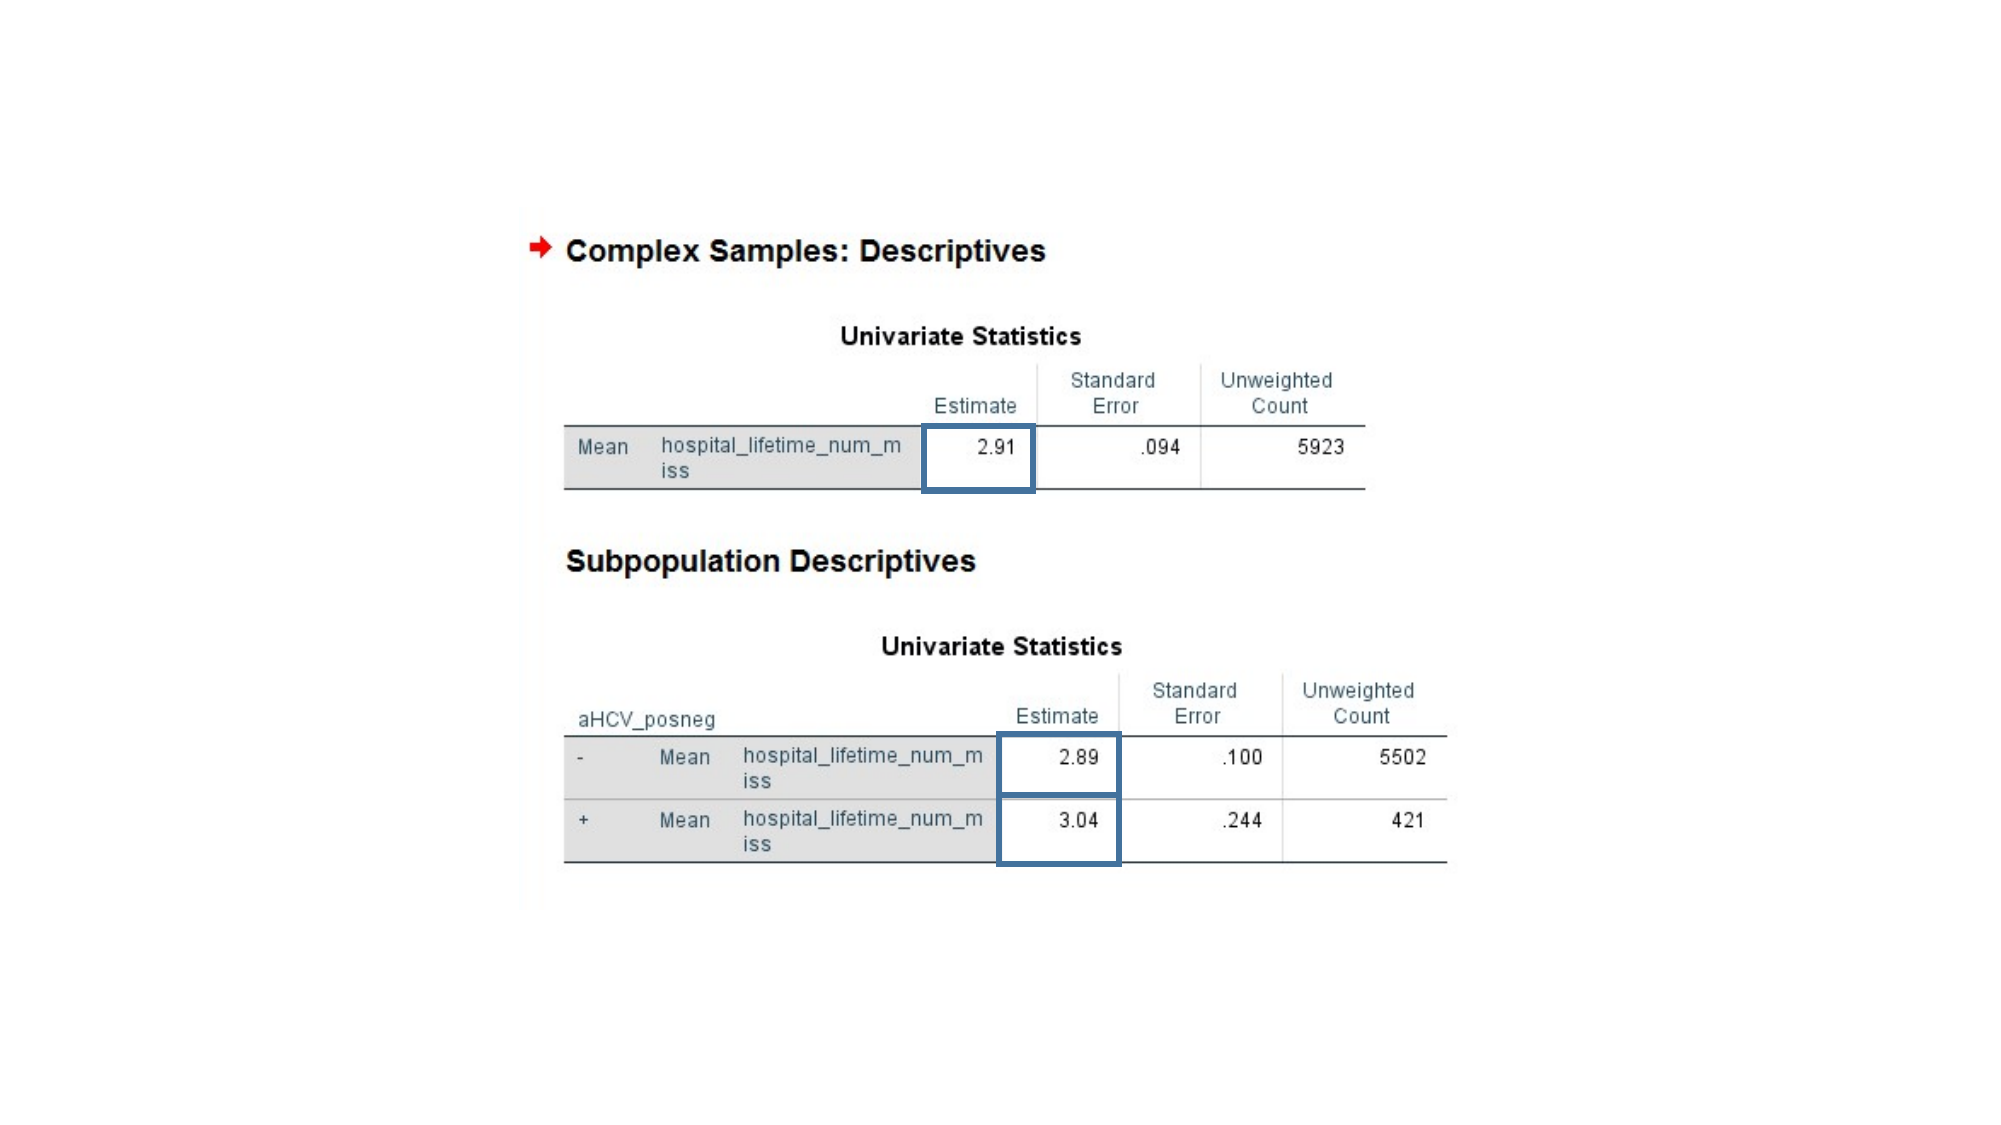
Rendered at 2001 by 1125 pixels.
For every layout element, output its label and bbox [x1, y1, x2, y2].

picture [519, 207, 1504, 910]
